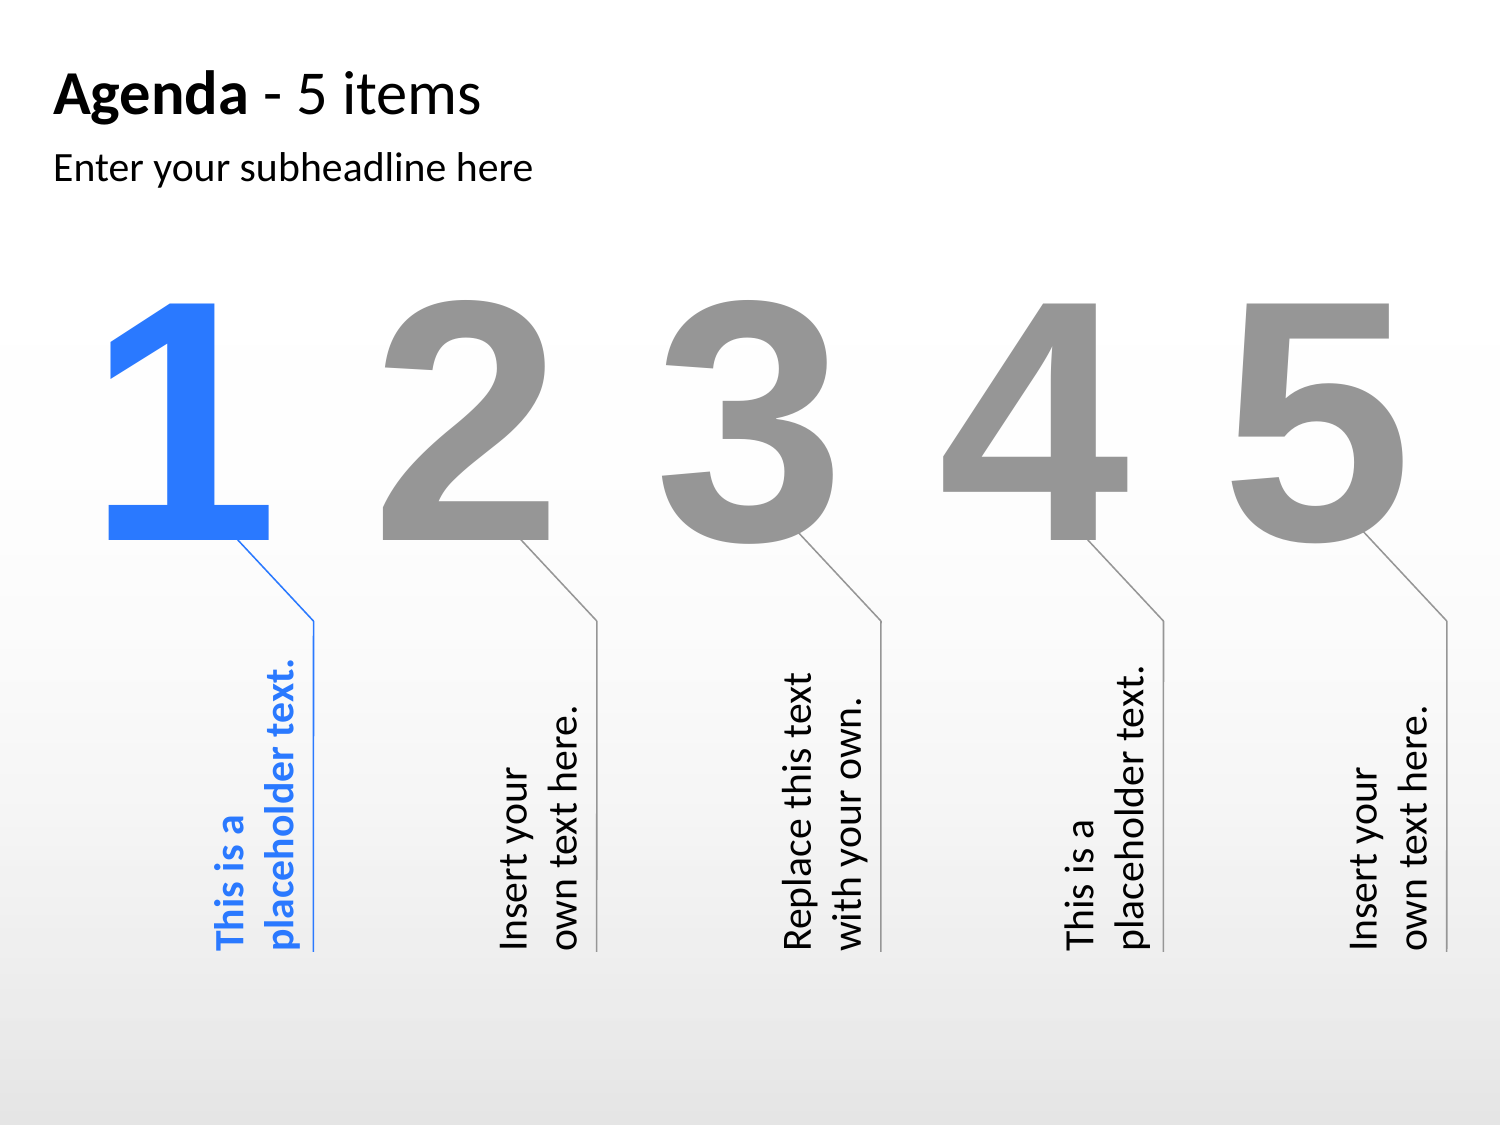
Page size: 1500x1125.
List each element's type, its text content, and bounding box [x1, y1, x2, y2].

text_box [1333, 525, 1448, 952]
text_box 1 [53, 255, 314, 551]
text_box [483, 525, 598, 952]
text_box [767, 521, 882, 952]
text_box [1050, 529, 1164, 952]
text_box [200, 521, 314, 952]
text_box 4 [903, 255, 1165, 551]
text_box 2 [337, 255, 598, 551]
text_box 3 [620, 255, 881, 551]
text_box 5 [1186, 255, 1447, 551]
list Enter your subheadline here [53, 140, 1447, 196]
title Agenda - 5 items [53, 39, 1447, 140]
